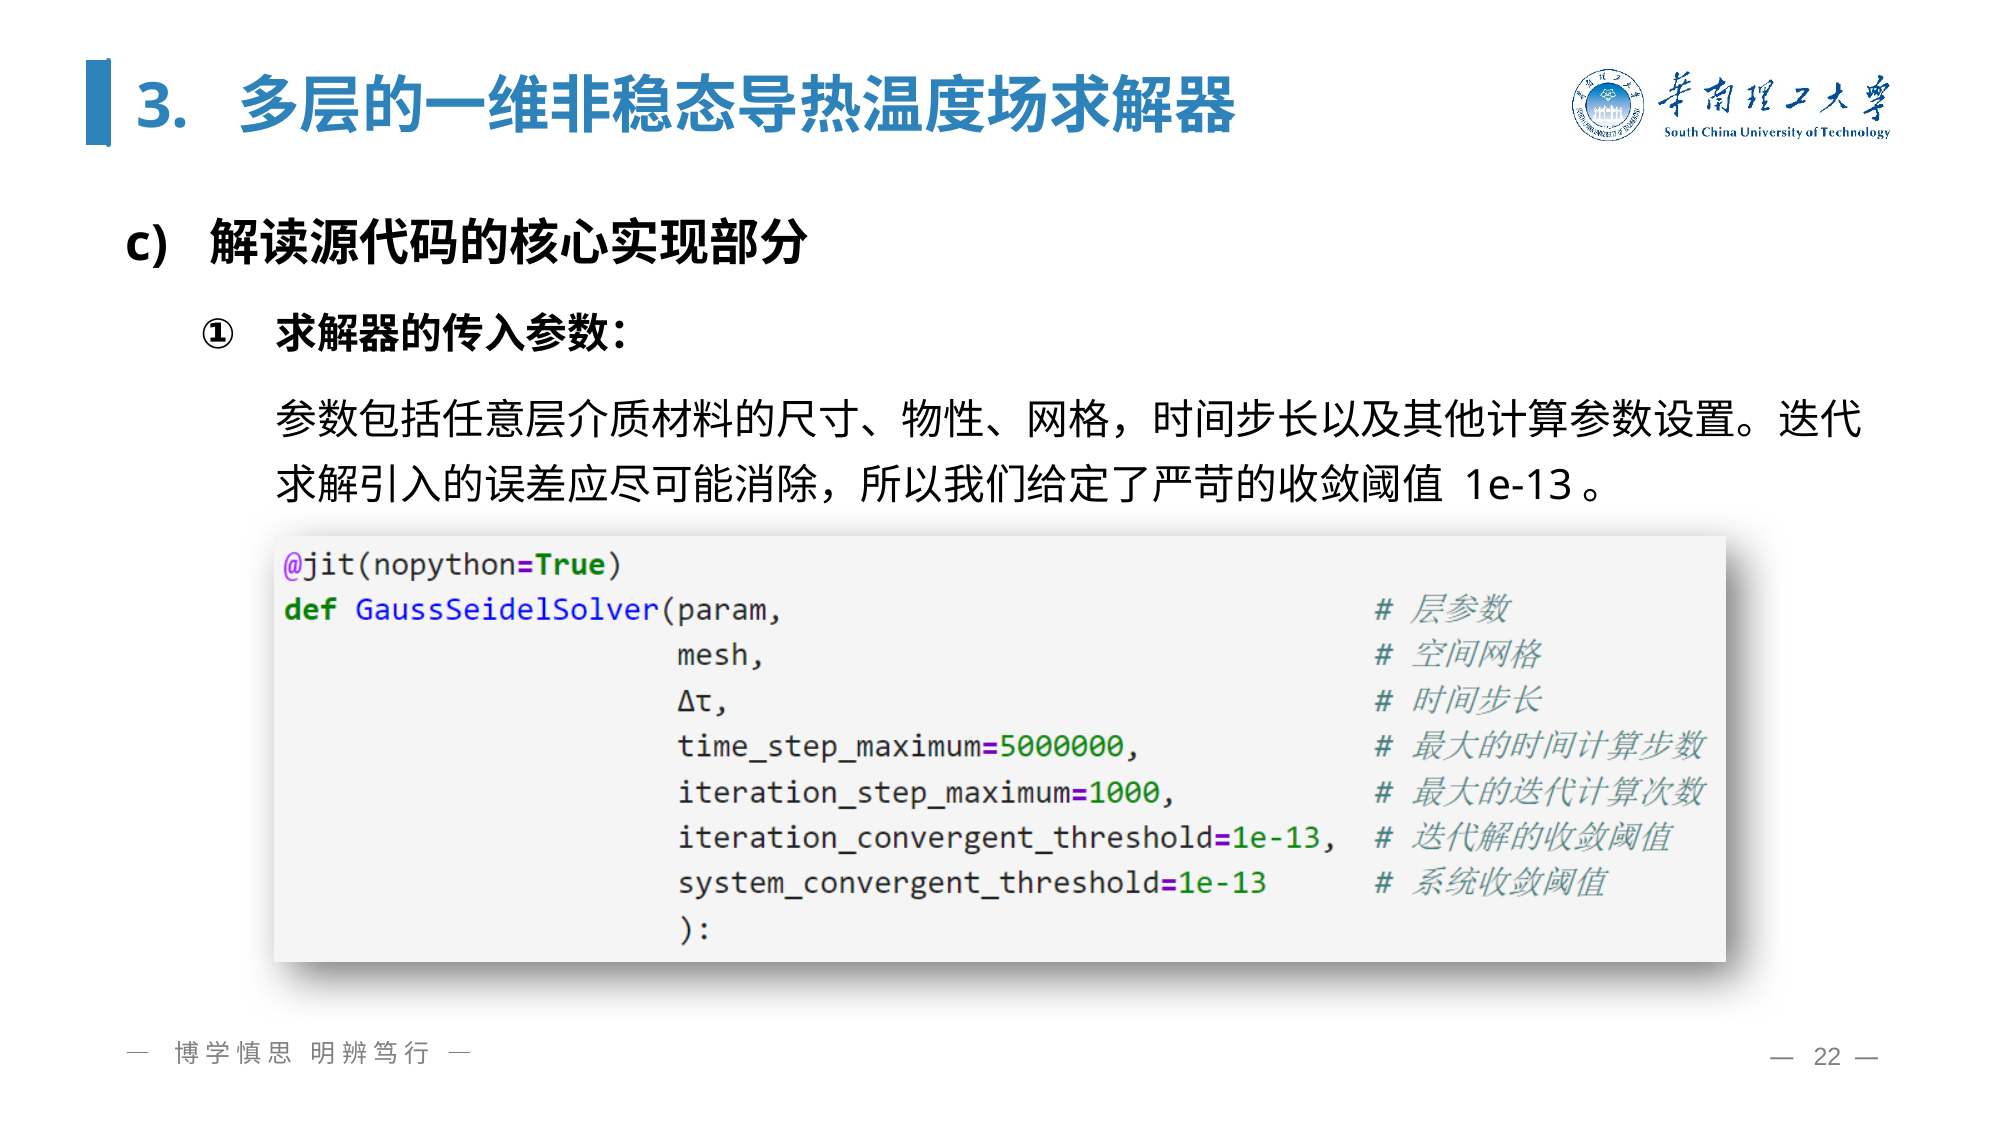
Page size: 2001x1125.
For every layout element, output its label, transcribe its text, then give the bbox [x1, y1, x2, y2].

list 解读源代码的核心实现部分 求解器的传入参数： 参数包括任意层介质材料的尺寸、物性、网格，时间步长以及其他计算参数设置。迭代求解引入的误差应尽可能消除，所以我们给定了严苛的收敛阈值 1e-13。 [110, 185, 1890, 1007]
picture [1572, 69, 1890, 141]
footer — 博学慎思 明辨笃行 — [110, 1022, 786, 1083]
picture [273, 536, 1726, 962]
title 3. 多层的一维非稳态导热温度场求解器 [136, 60, 1544, 145]
slide_number — 22 — [1731, 1027, 1918, 1083]
